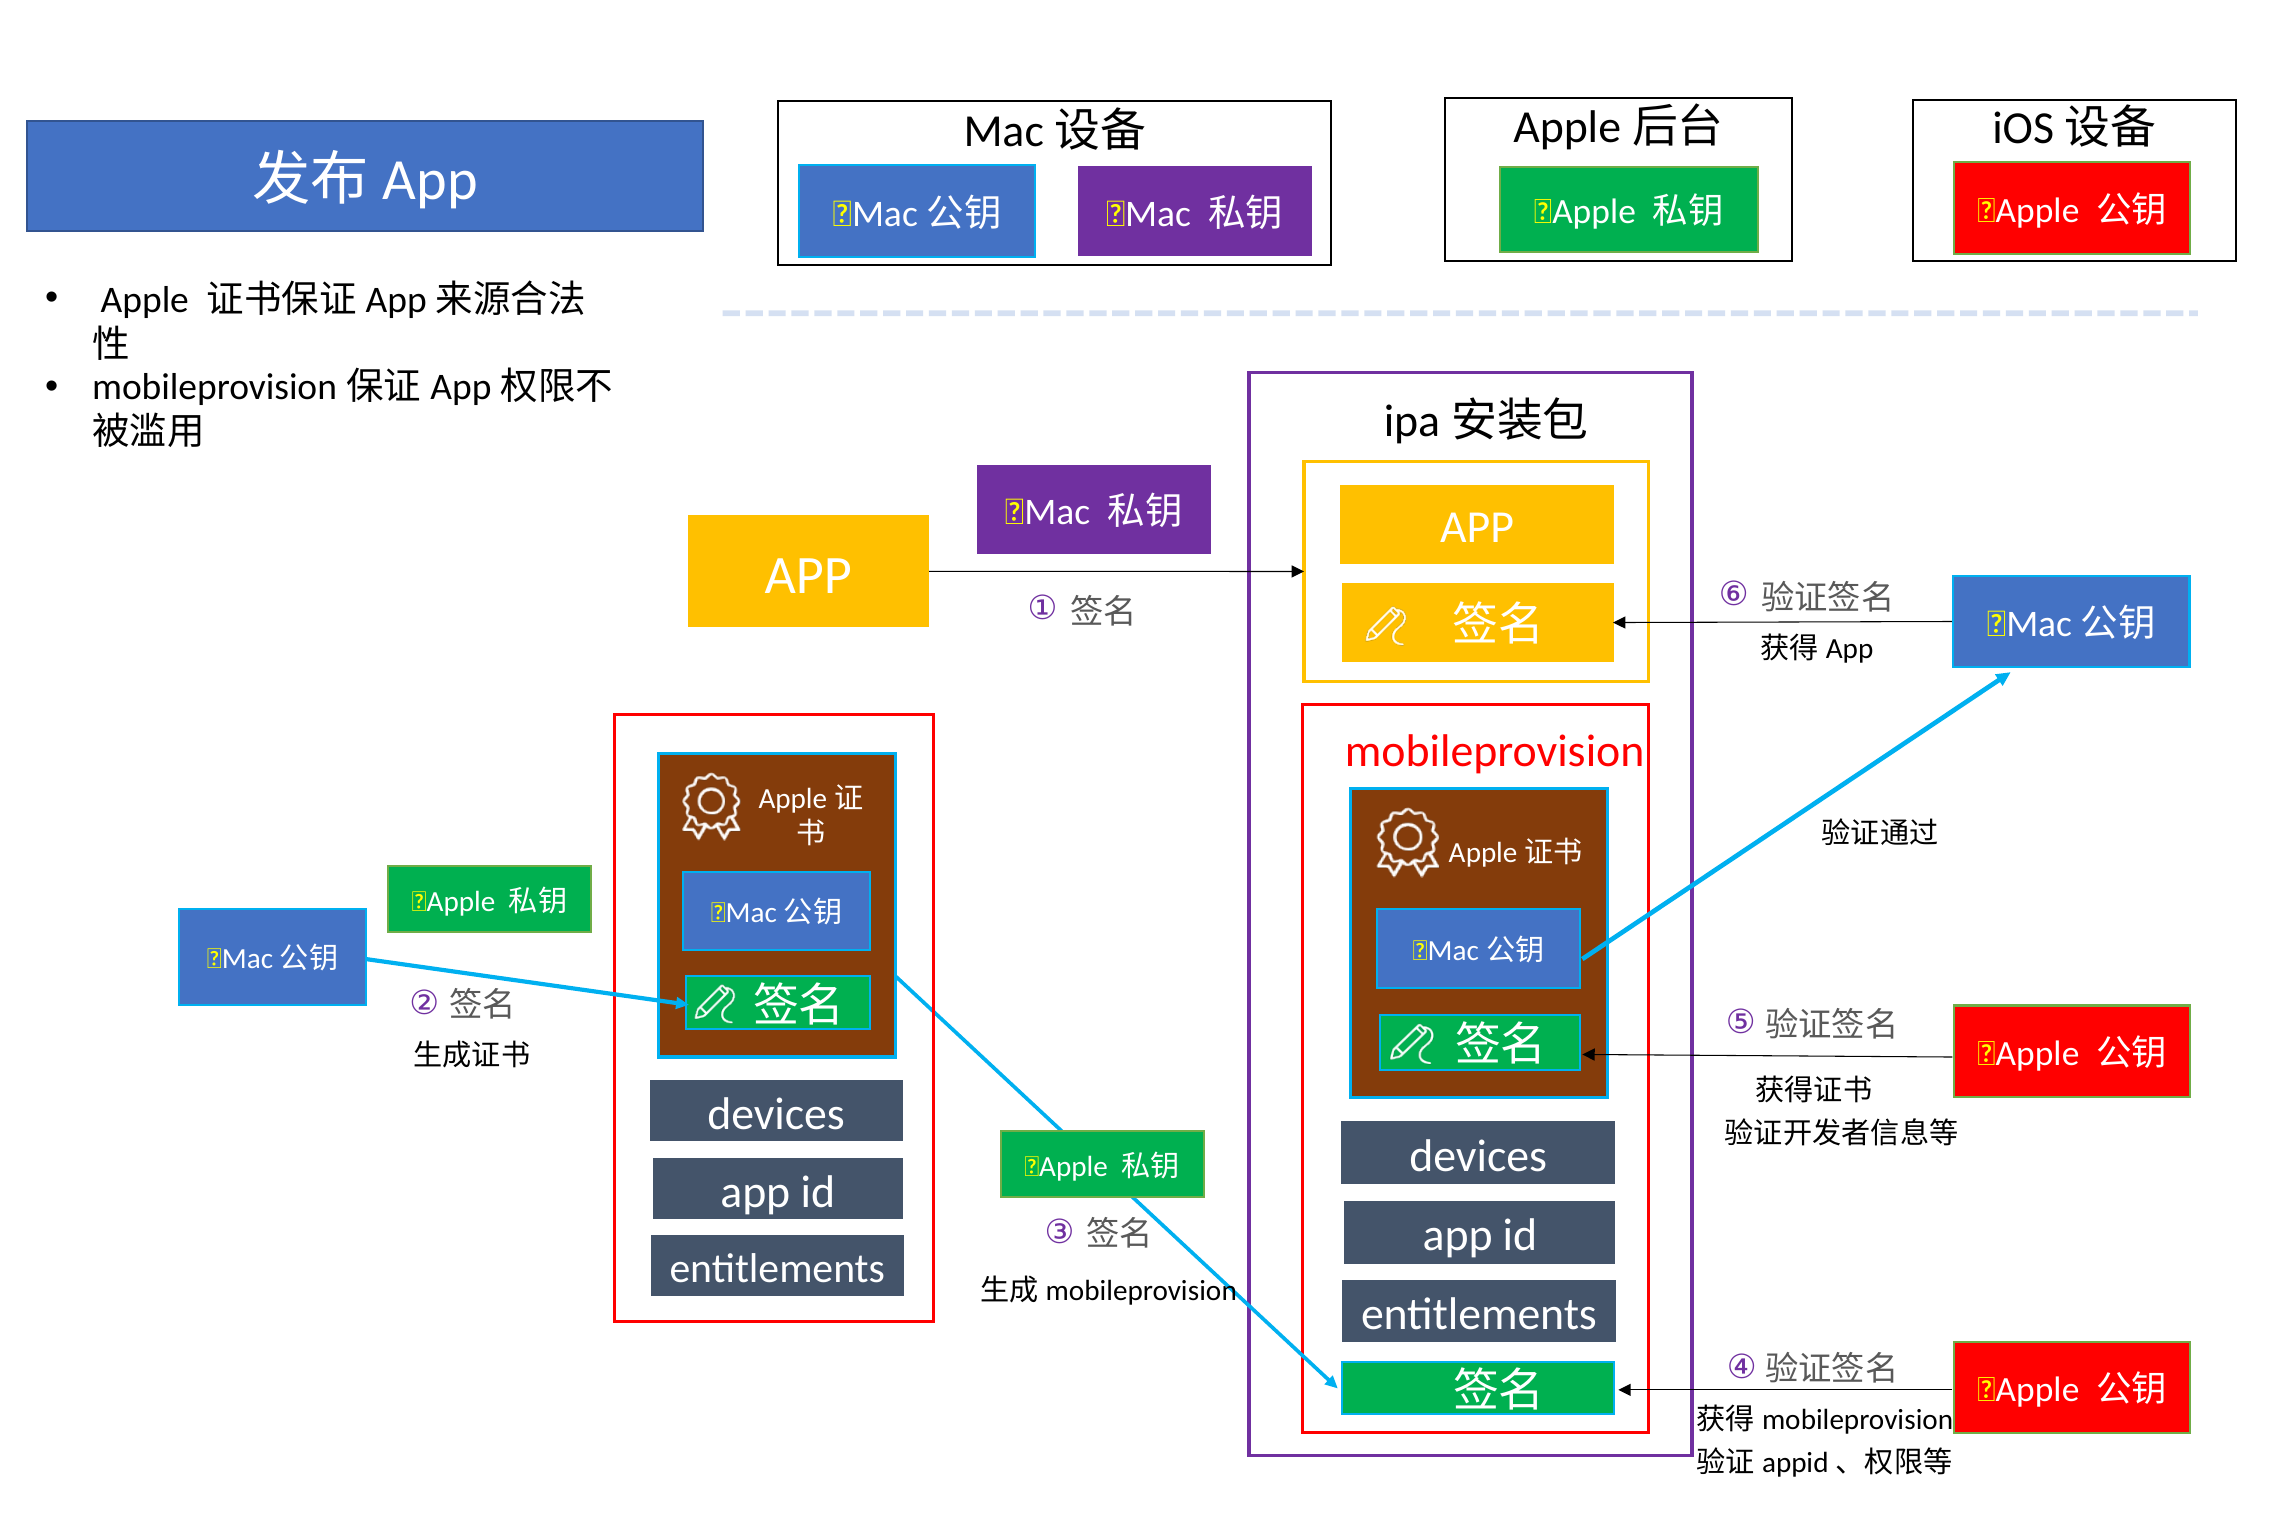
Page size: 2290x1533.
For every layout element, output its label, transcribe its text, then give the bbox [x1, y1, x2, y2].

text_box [1912, 100, 2236, 261]
text_box Apple 证书保证App来源合法性 [29, 267, 629, 355]
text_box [778, 100, 1332, 265]
text_box mobileprovision保证App权限不被滥用 [29, 355, 629, 460]
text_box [1444, 97, 1793, 262]
text_box 发布App [26, 120, 704, 232]
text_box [179, 372, 2191, 1487]
